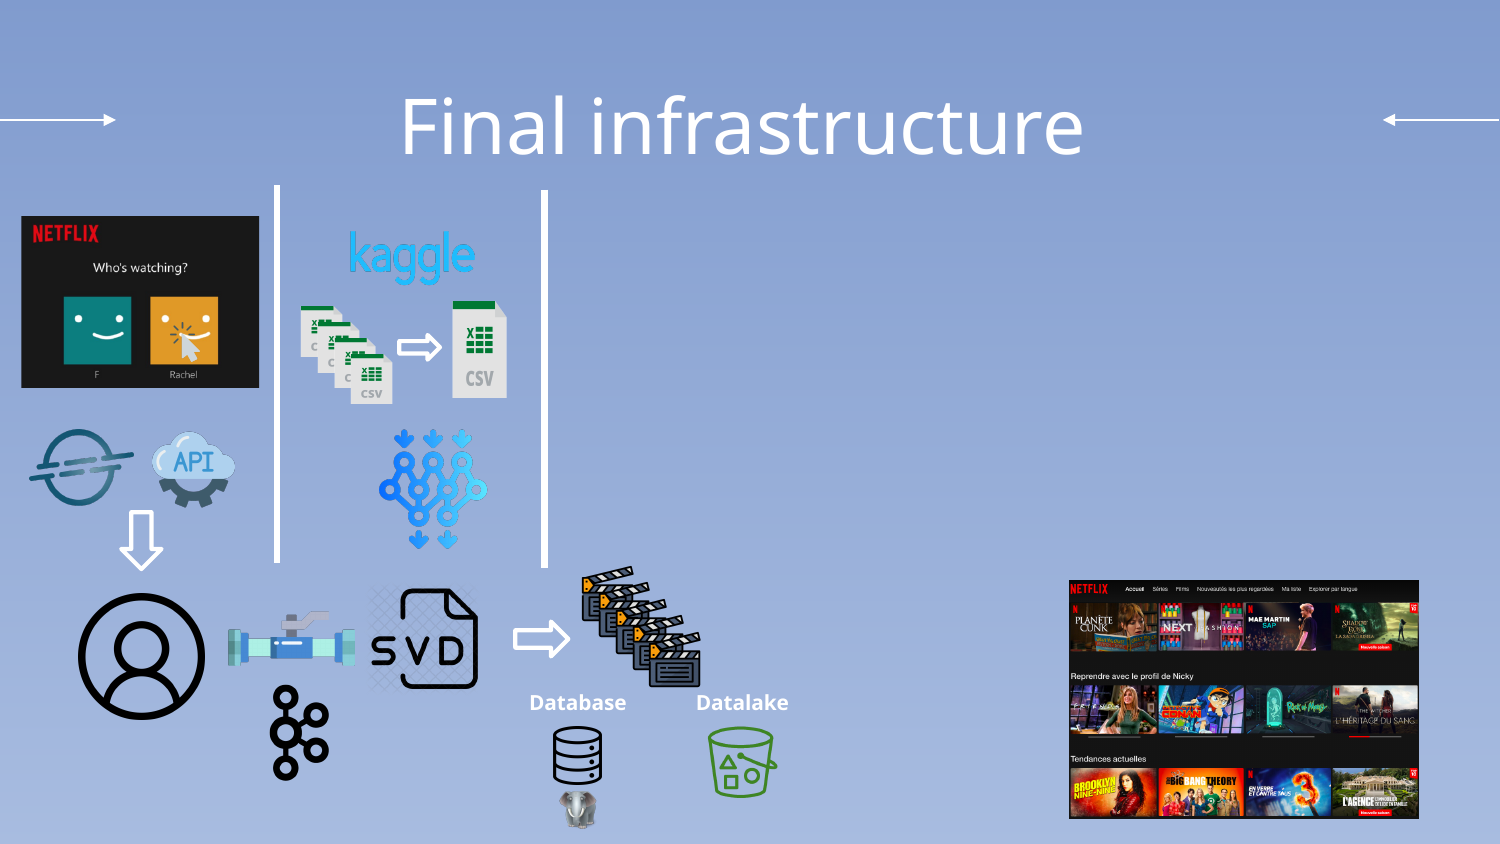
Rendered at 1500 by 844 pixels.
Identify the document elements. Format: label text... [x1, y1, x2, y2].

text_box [577, 563, 705, 689]
picture [704, 723, 781, 800]
picture [370, 427, 495, 552]
picture [78, 593, 205, 720]
picture [364, 580, 480, 697]
text_box [119, 510, 164, 572]
picture [1068, 580, 1419, 819]
picture [558, 791, 597, 829]
title Final infrastructure [109, 62, 1376, 188]
picture [325, 209, 514, 398]
picture [152, 428, 235, 511]
text_box [513, 619, 571, 659]
picture [29, 428, 135, 507]
text_box Database [477, 681, 642, 722]
text_box Datalake [642, 681, 843, 722]
picture [224, 570, 360, 796]
picture [553, 725, 603, 785]
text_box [295, 306, 398, 405]
picture [20, 215, 260, 388]
text_box [404, 333, 439, 362]
